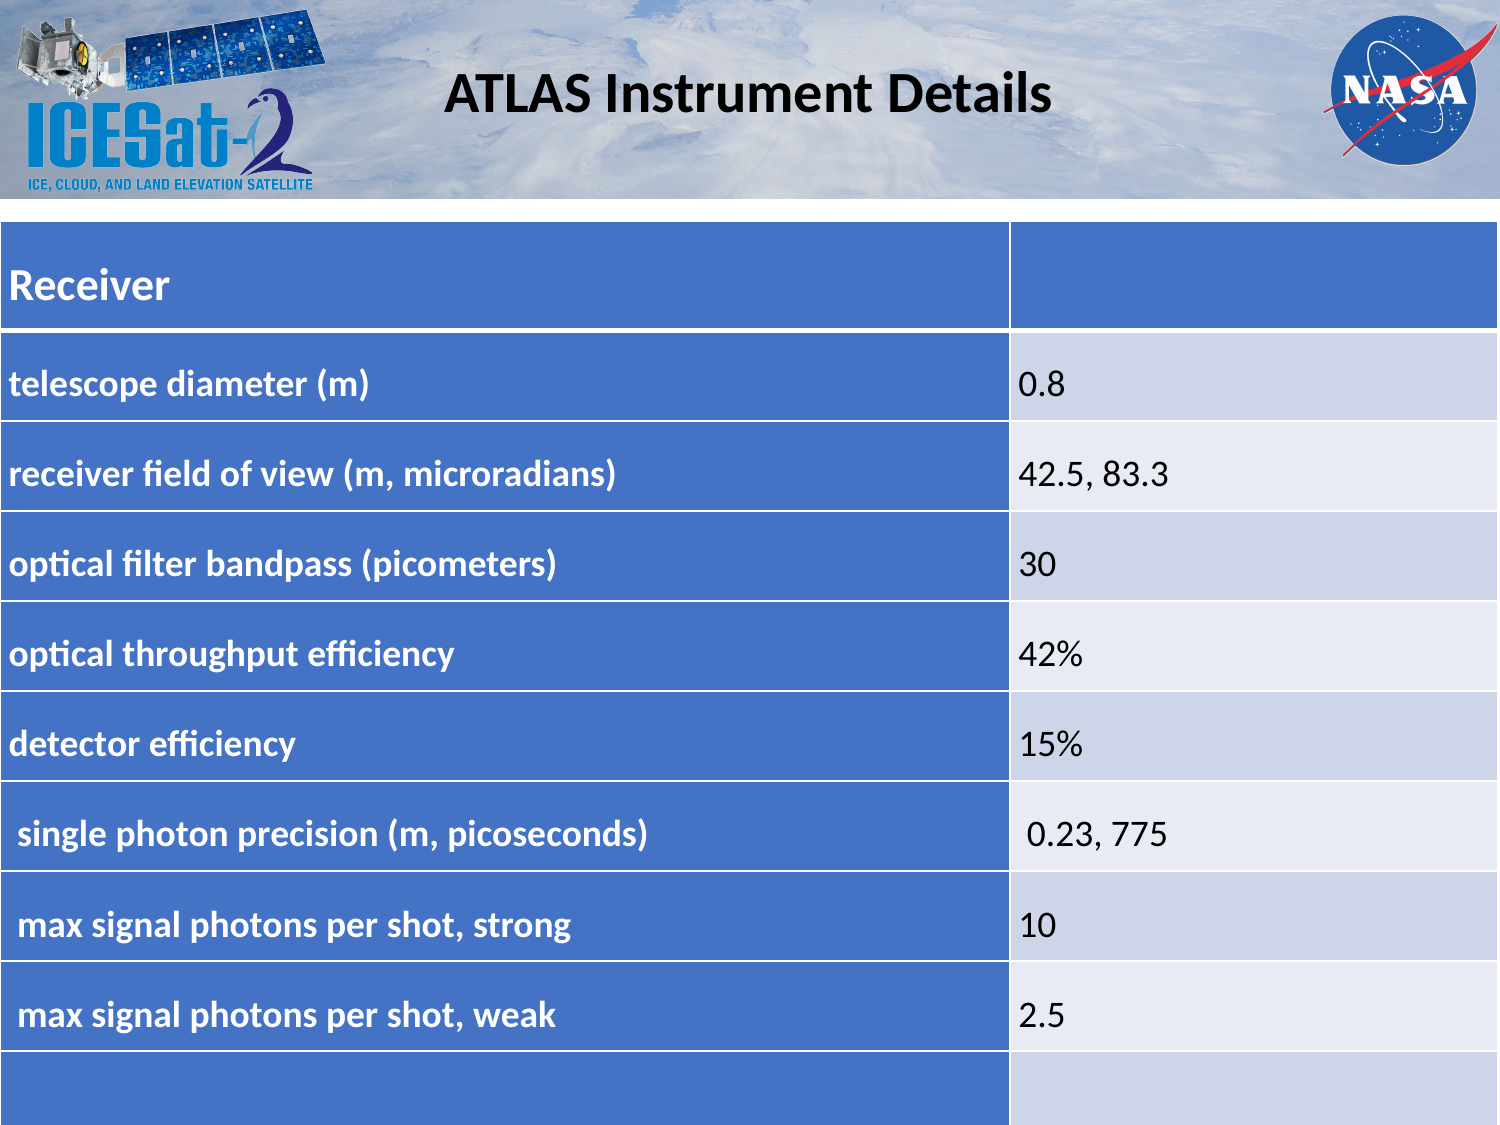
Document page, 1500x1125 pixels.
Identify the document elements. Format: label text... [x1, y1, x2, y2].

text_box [0, 0, 1500, 199]
table_cell max signal photons per shot, weak [1, 962, 1009, 1050]
table_cell detector efficiency [1, 692, 1009, 780]
table_cell optical filter bandpass (picometers) [1, 512, 1009, 600]
table_cell optical throughput efficiency [1, 602, 1009, 690]
table_cell telescope diameter (m) [1, 333, 1009, 420]
table_cell 0.23, 775 [1011, 782, 1497, 870]
table_cell 42.5, 83.3 [1011, 422, 1497, 510]
table_cell 0.8 [1011, 333, 1497, 420]
table_cell max signal photons per shot, strong [1, 872, 1009, 960]
table_cell 30 [1011, 512, 1497, 600]
table_cell receiver field of view (m, microradians) [1, 422, 1009, 510]
table_cell [1, 1052, 1009, 1125]
table_cell 42% [1011, 602, 1497, 690]
table_cell 15% [1011, 692, 1497, 780]
table_header [1011, 222, 1497, 328]
table_header Receiver [1, 222, 1009, 328]
table_cell 10 [1011, 872, 1497, 960]
table_cell [1011, 1052, 1497, 1125]
table_cell single photon precision (m, picoseconds) [1, 782, 1009, 870]
table_cell 2.5 [1011, 962, 1497, 1050]
